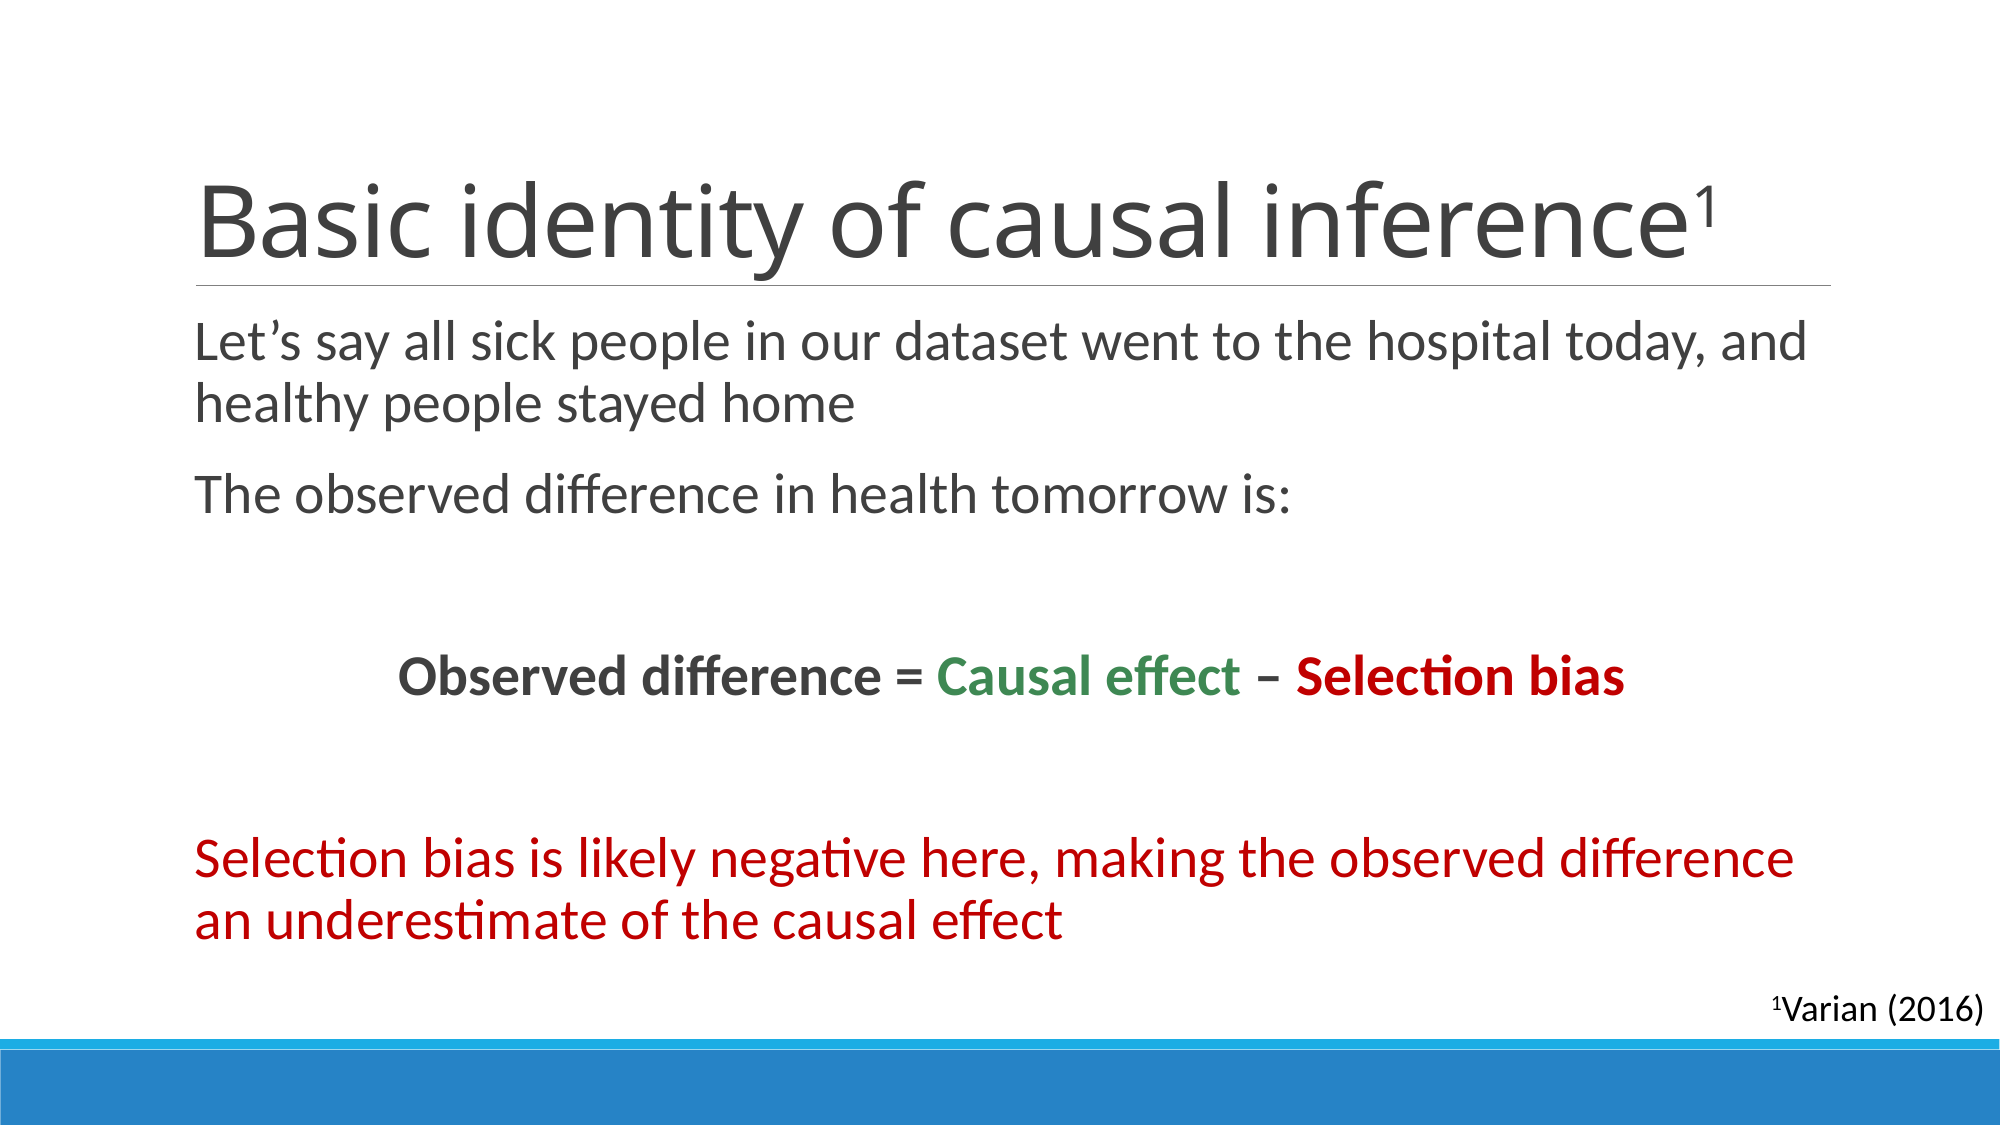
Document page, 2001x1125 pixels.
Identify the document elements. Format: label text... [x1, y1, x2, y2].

title Basic identity of causal inference1 [180, 47, 1830, 285]
list Let’s say all sick people in our dataset went to the hospital today, and healthy people stayed home The observed difference in health tomorrow is: Observed difference = Causal effect – Selection bias Selection bias is likely negative here, making the observed difference an underestimate of the causal effect [180, 302, 1830, 963]
text_box 1Varian (2016) [1517, 976, 2000, 1037]
